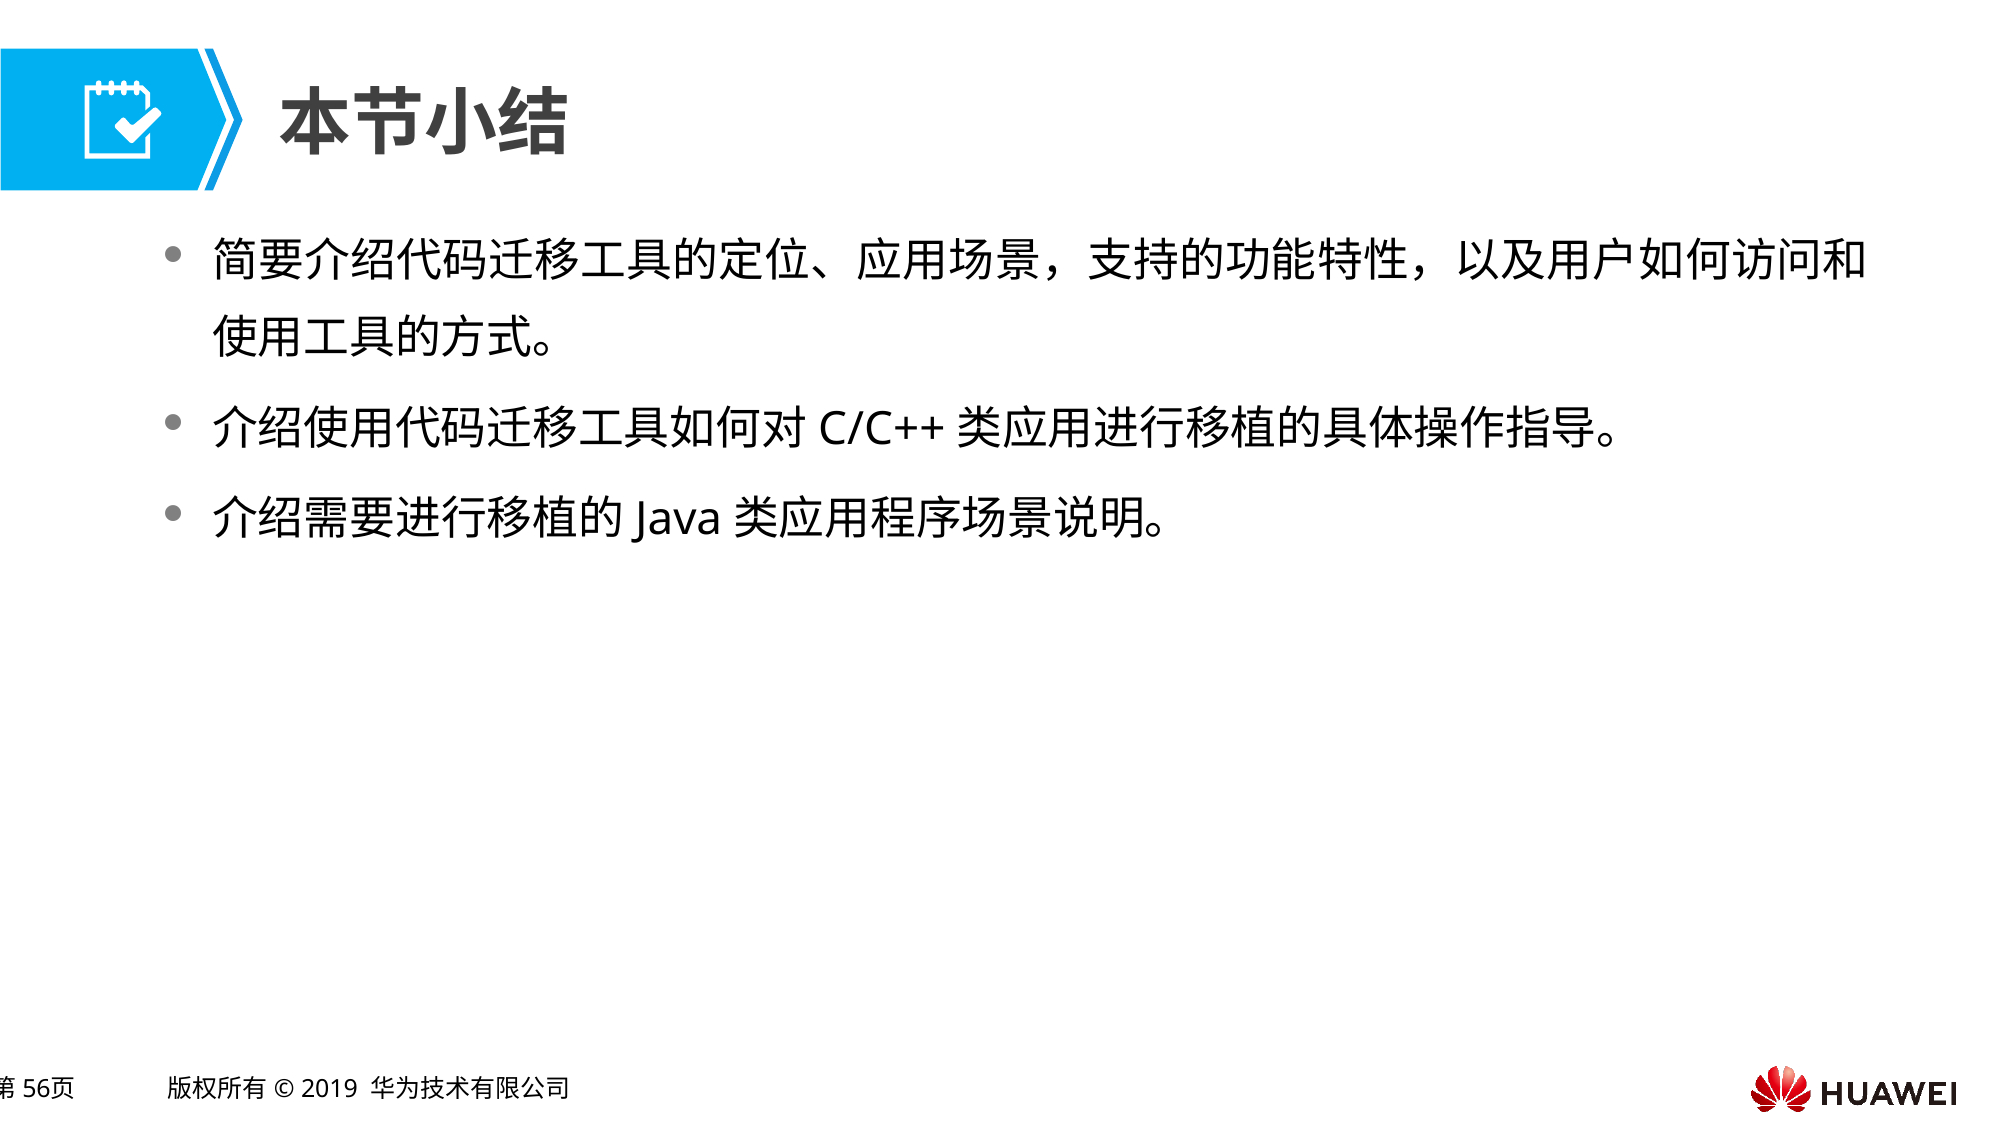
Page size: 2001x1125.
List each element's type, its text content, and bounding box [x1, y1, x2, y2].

picture [1751, 1066, 1956, 1112]
list 简要介绍代码迁移工具的定位、应用场景，支持的功能特性，以及用户如何访问和使用工具的方式。 介绍使用代码迁移工具如何对C/C++类应用进行移植的具体操作指导。 介绍需要进行移植的Java类应用程序场景说明。 [149, 202, 1883, 971]
